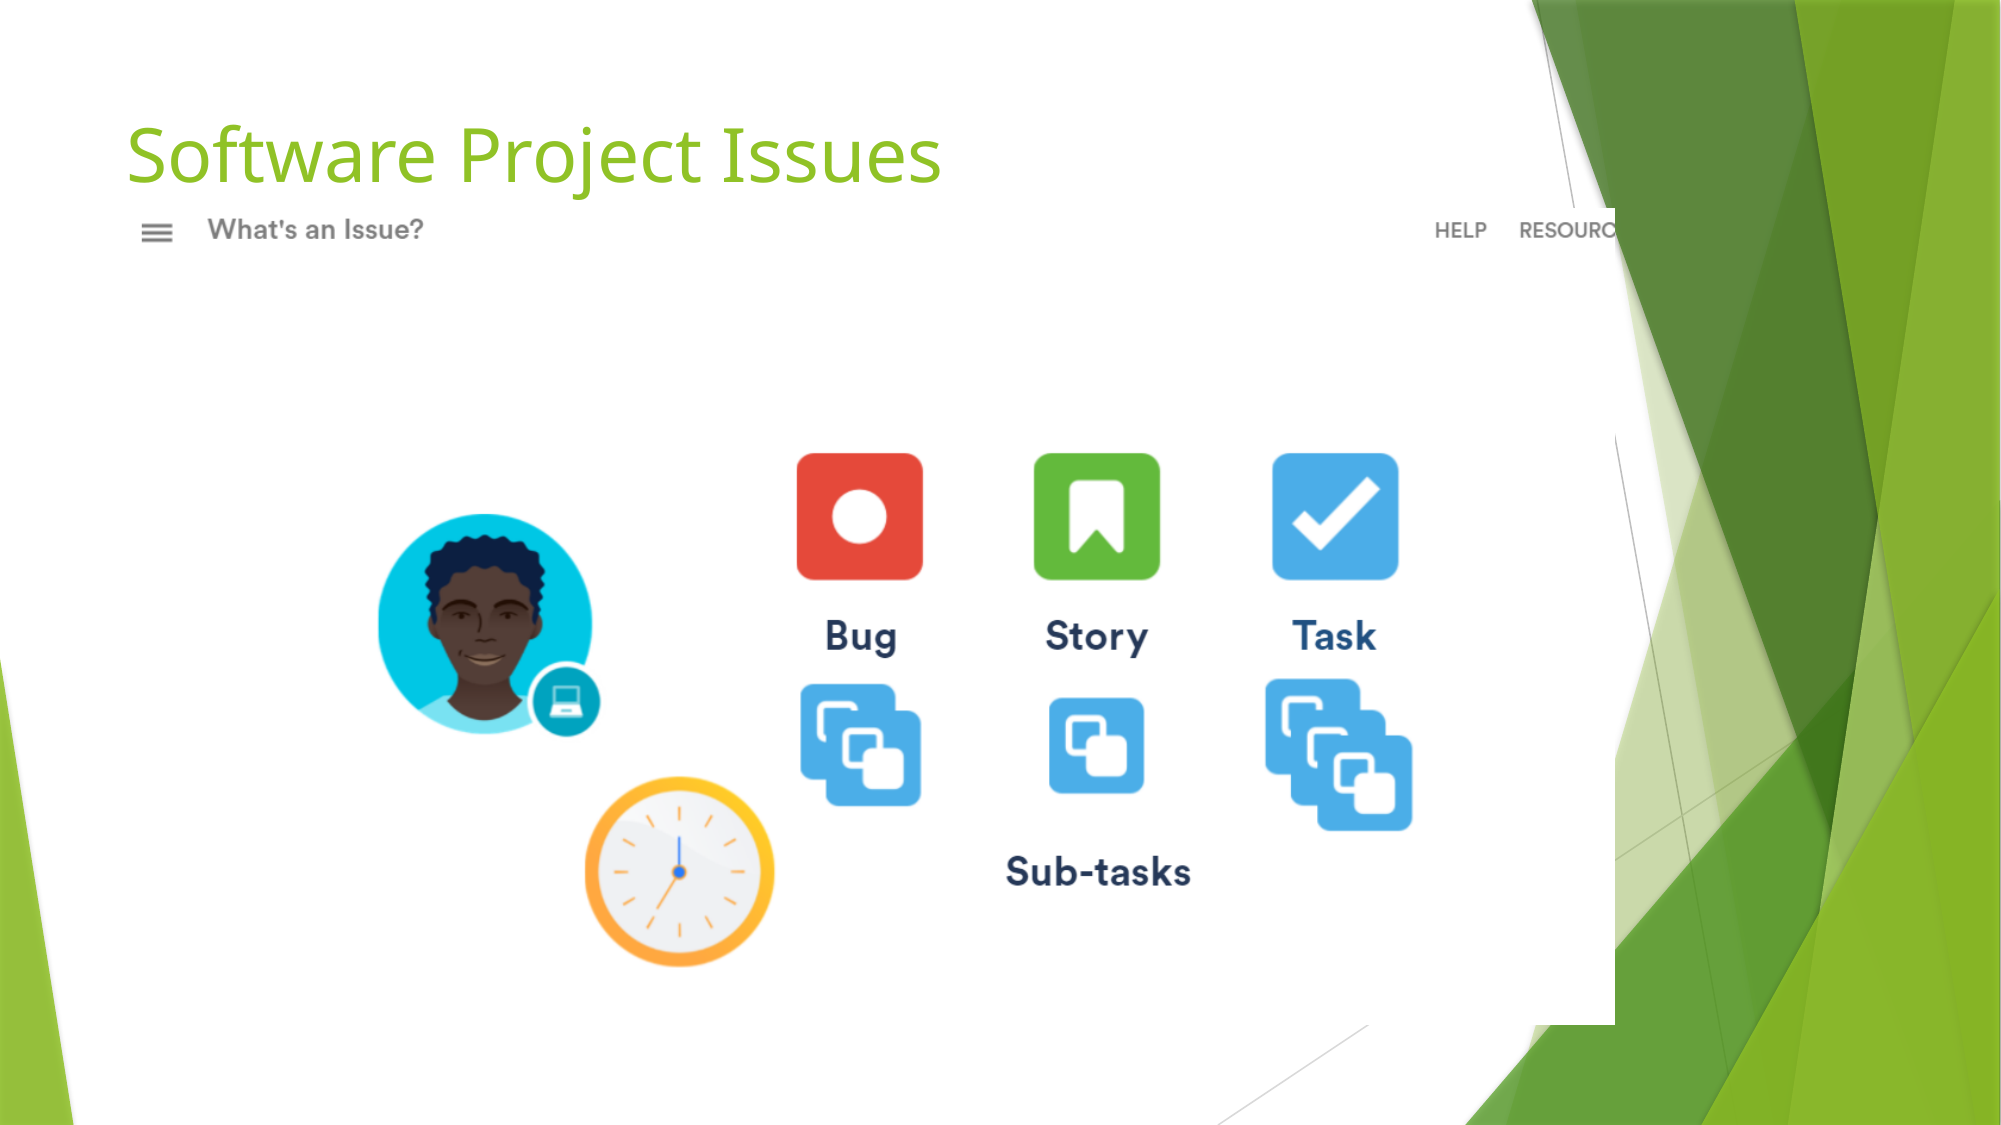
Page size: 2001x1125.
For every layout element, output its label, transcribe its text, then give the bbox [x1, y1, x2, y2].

title Software Project Issues [111, 99, 1522, 207]
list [110, 207, 1615, 1026]
